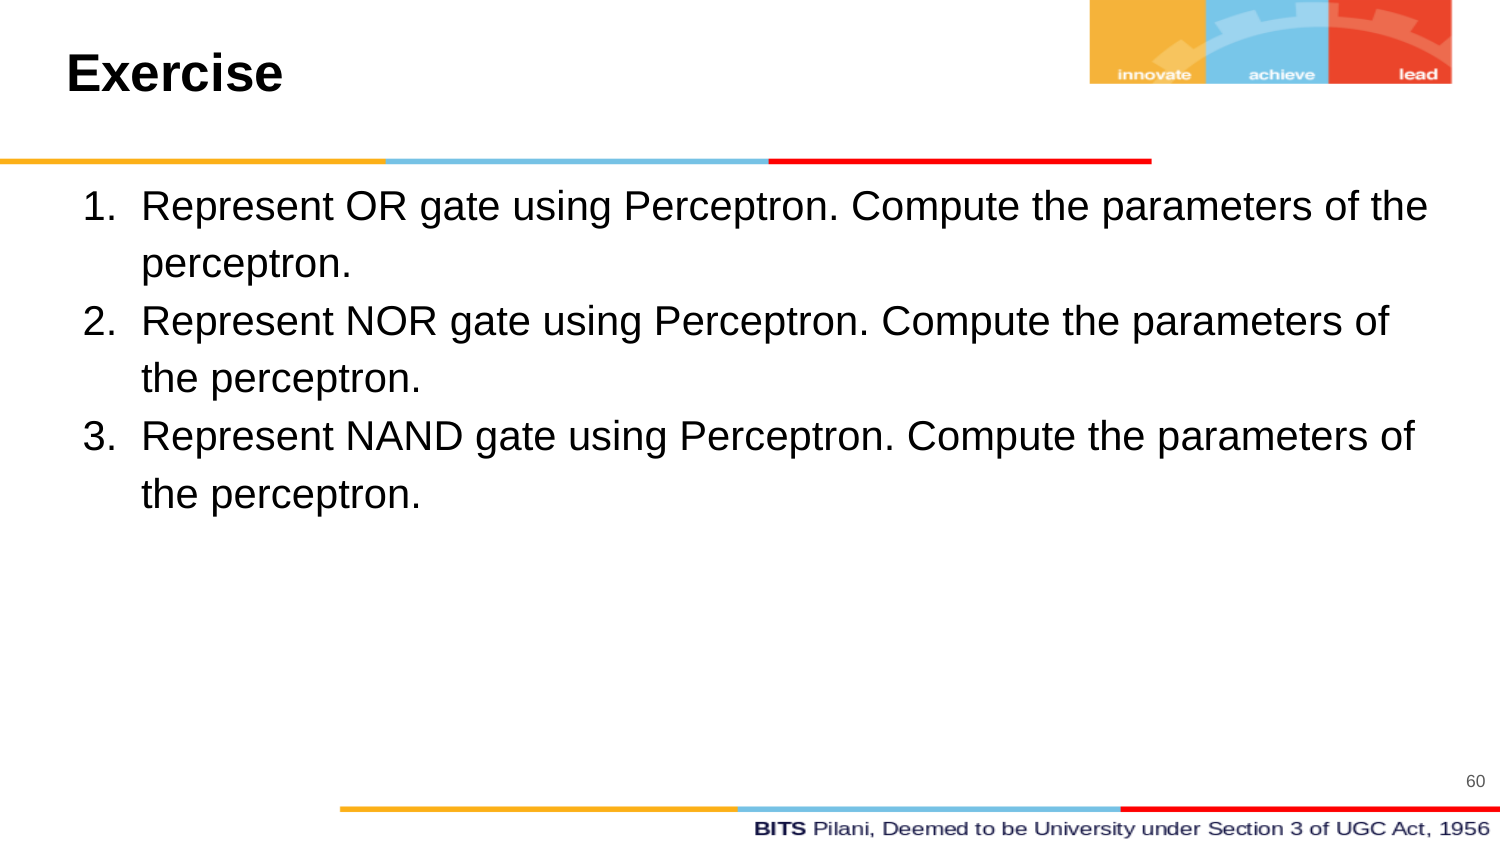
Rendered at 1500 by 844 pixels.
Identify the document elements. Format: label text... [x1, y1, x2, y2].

list Represent OR gate using Perceptron. Compute the parameters of the perceptron. Represent NOR gate using Perceptron. Compute the parameters of the perceptron. Represent NAND gate using Perceptron. Compute the parameters of the perceptron. [51, 155, 1449, 807]
picture [0, 0, 1500, 844]
slide_number 60 [1410, 755, 1500, 807]
title Exercise [51, 23, 1449, 118]
